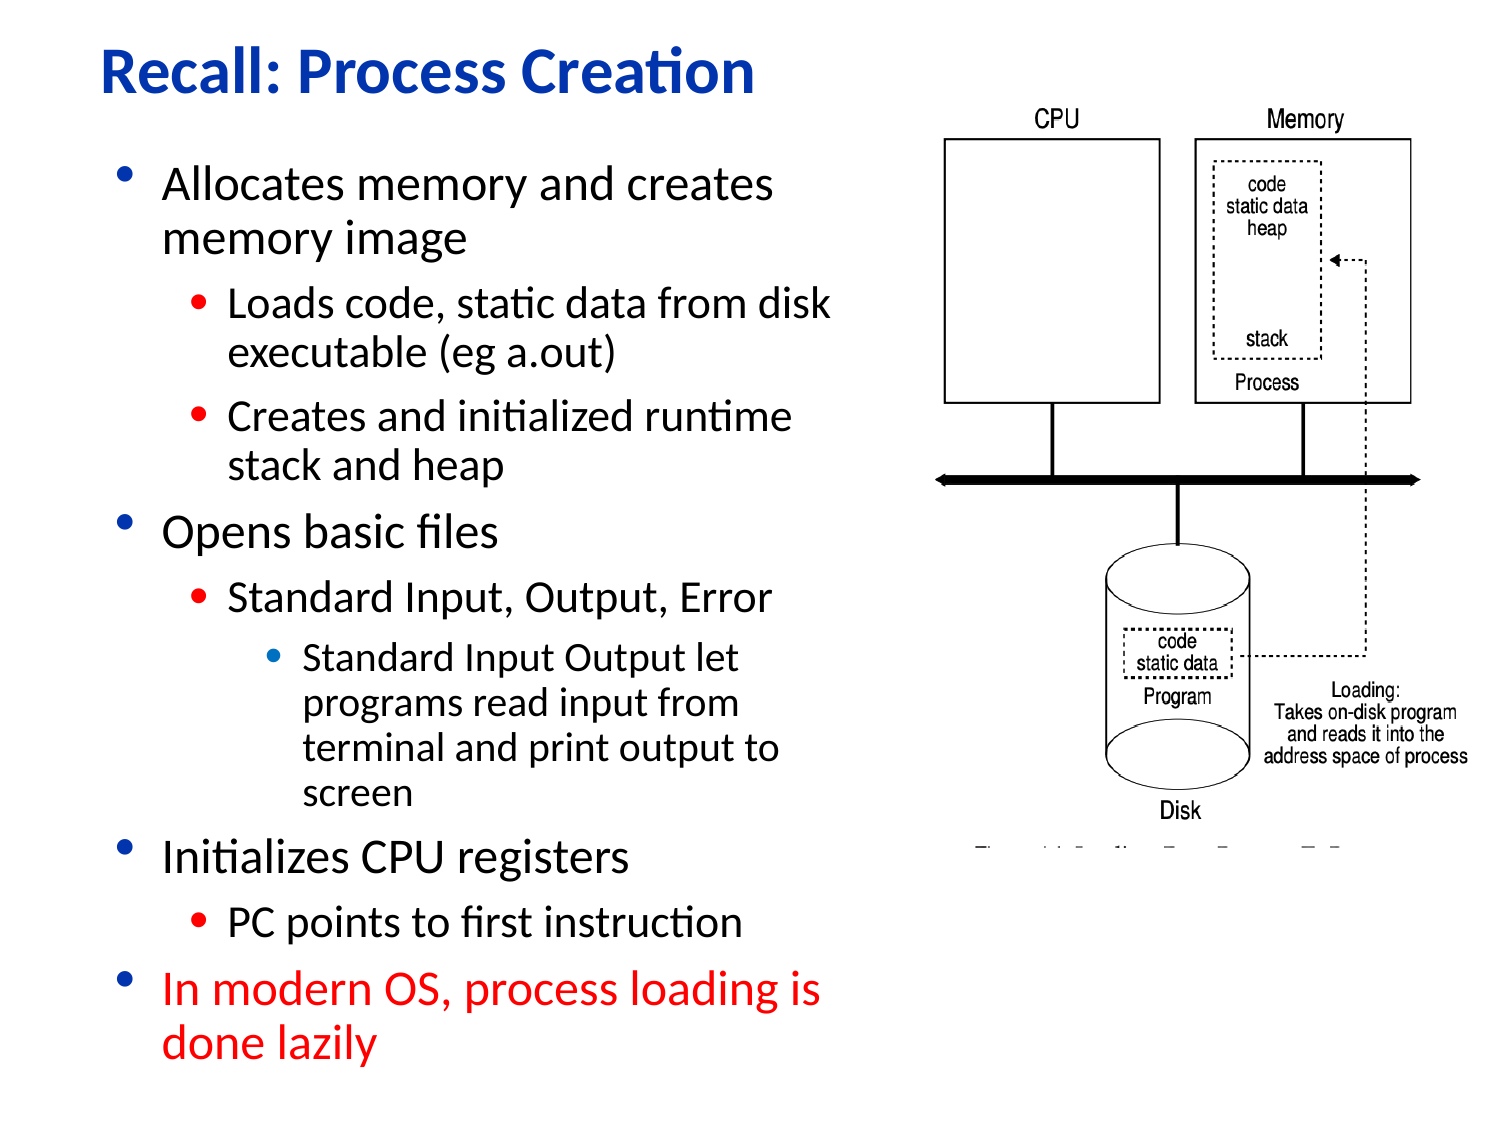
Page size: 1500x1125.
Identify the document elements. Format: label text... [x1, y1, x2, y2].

title Recall: Process Creation [85, 28, 1261, 117]
list Allocates memory and creates memory image Loads code, static data from disk executable (eg a.out) Creates and initialized runtime stack and heap Opens basic files Standard Input, Output, Error Standard Input Output let programs read input from terminal and print output to screen Initializes CPU registers PC points to first instruction In modern OS, process loading is done lazily [99, 149, 857, 988]
picture [856, 72, 1496, 848]
